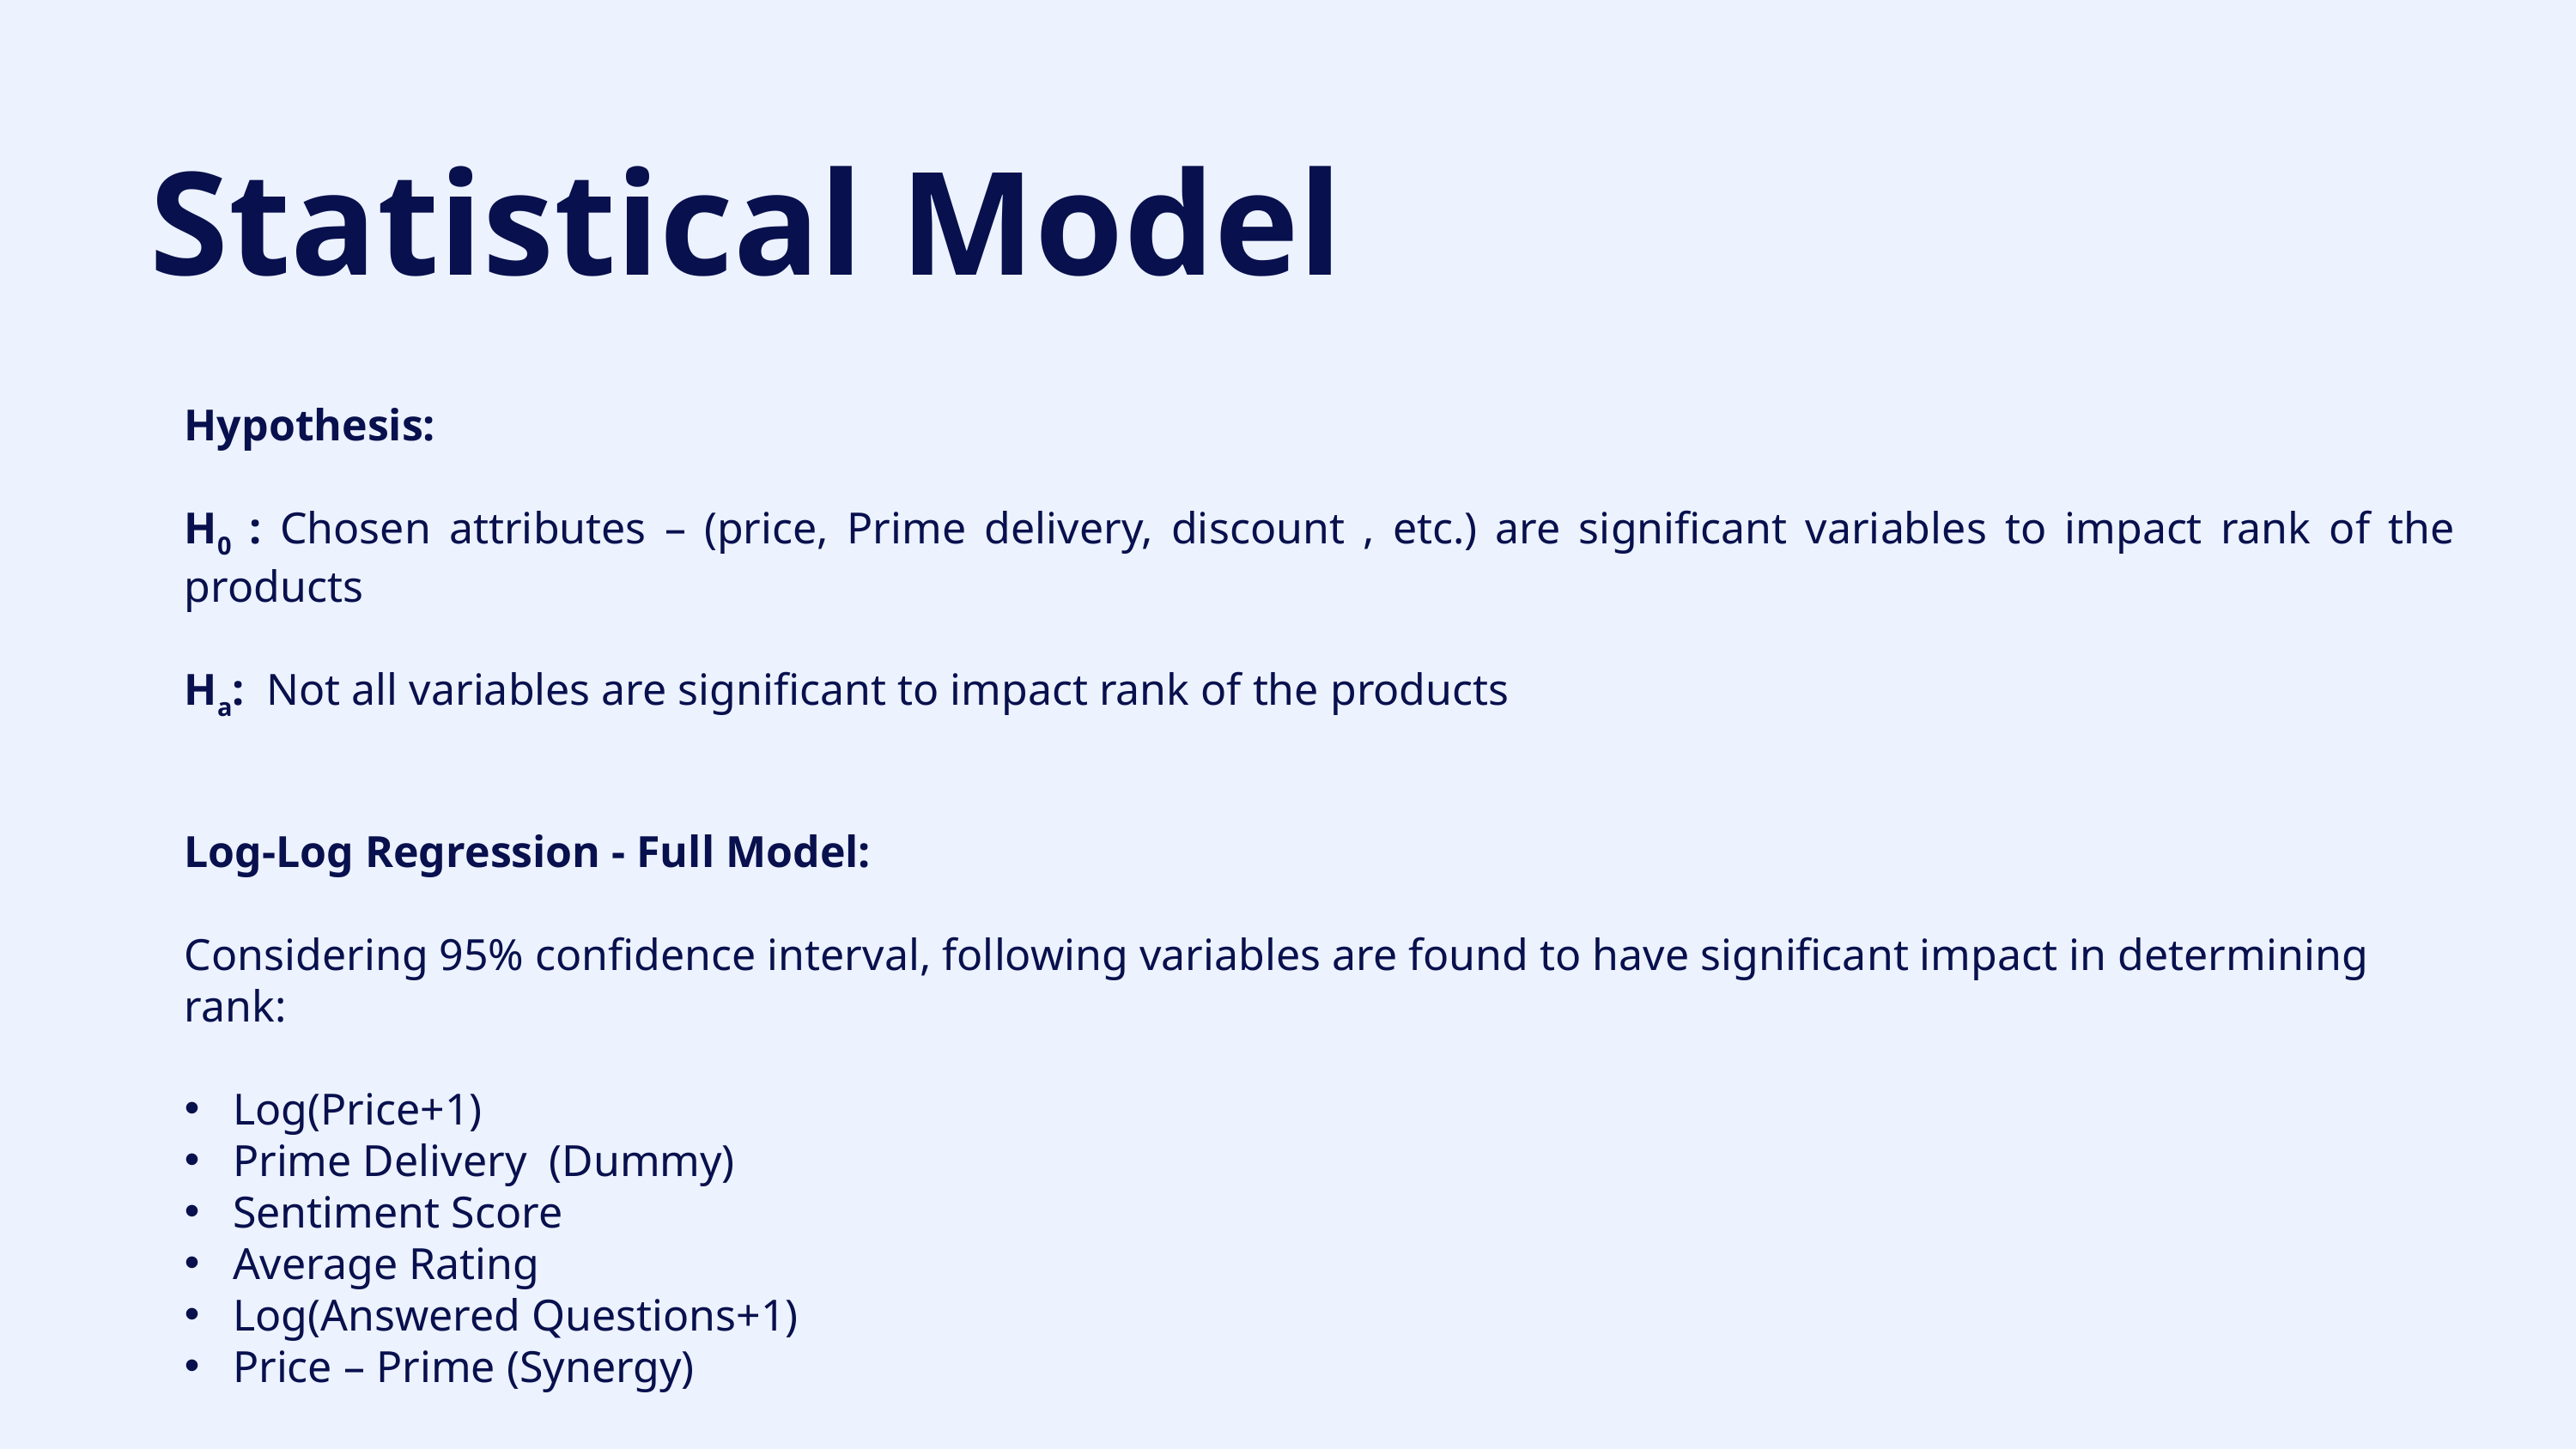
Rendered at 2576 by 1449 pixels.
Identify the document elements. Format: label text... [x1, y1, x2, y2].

text_box Hypothesis: H0 : Chosen attributes – (price, Prime delivery, discount , etc.) are significant variables to impact rank of the products Ha: Not all variables are significant to impact rank of the products Log-Log Regression - Full Model: Considering 95% confidence interval, following variables are found to have significant impact in determining rank: Log(Price+1) Prime Delivery (Dummy) Sentiment Score Average Rating Log(Answered Questions+1) Price – Prime (Synergy) [172, 391, 2469, 1449]
text_box Statistical Model [149, 123, 2394, 304]
